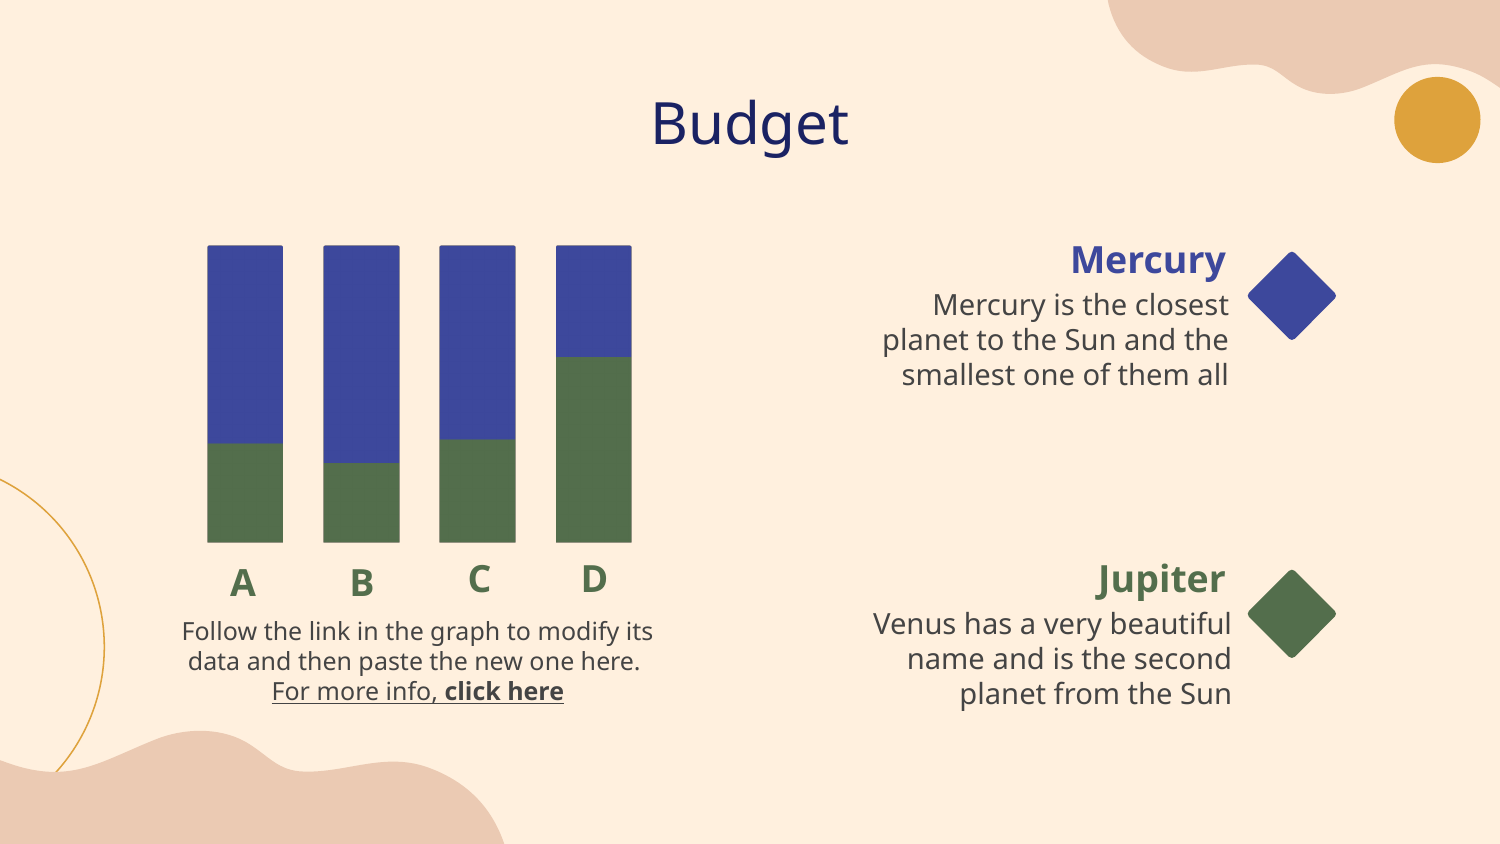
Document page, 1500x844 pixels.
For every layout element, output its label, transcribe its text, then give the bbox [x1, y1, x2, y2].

text_box [1247, 569, 1337, 658]
subtitle Mercury is the closest planet to the Sun and the smallest one of them all [839, 271, 1245, 403]
picture [190, 221, 646, 546]
text_box Follow the link in the graph to modify its data and then paste the new one here. For more info, click here [164, 618, 671, 707]
text_box [1247, 251, 1337, 340]
subtitle C [441, 552, 518, 604]
subtitle D [556, 552, 633, 604]
subtitle A [205, 552, 282, 607]
subtitle B [324, 552, 400, 607]
title Budget [116, 71, 1383, 166]
subtitle Venus has a very beautiful name and is the second planet from the Sun [842, 590, 1248, 722]
subtitle Mercury [842, 221, 1241, 271]
subtitle Jupiter [842, 540, 1241, 590]
